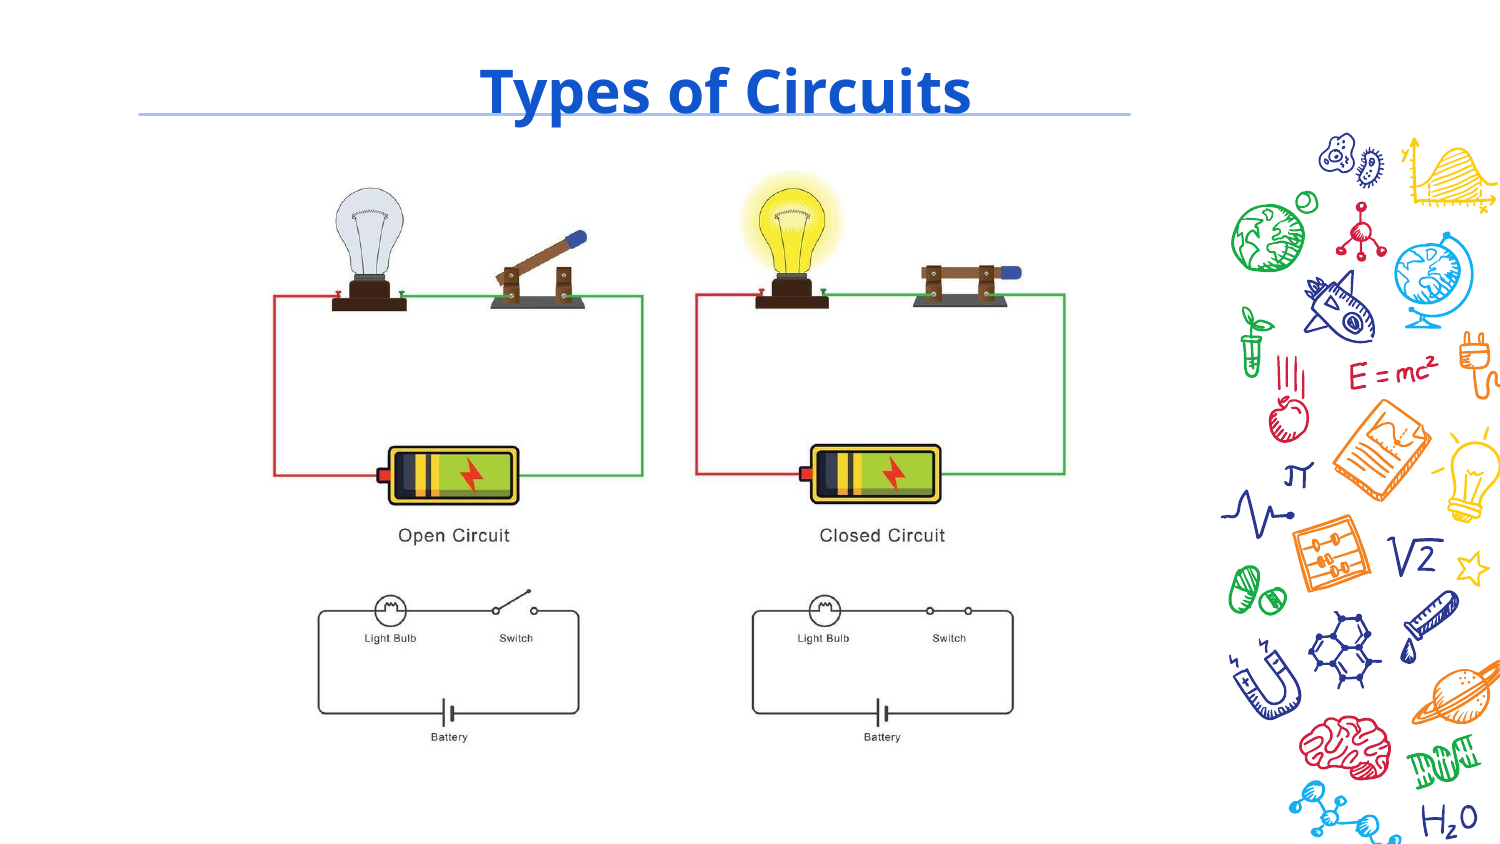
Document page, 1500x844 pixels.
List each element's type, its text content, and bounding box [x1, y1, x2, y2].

title Types of Circuits [75, 0, 1378, 141]
picture [212, 171, 1099, 772]
